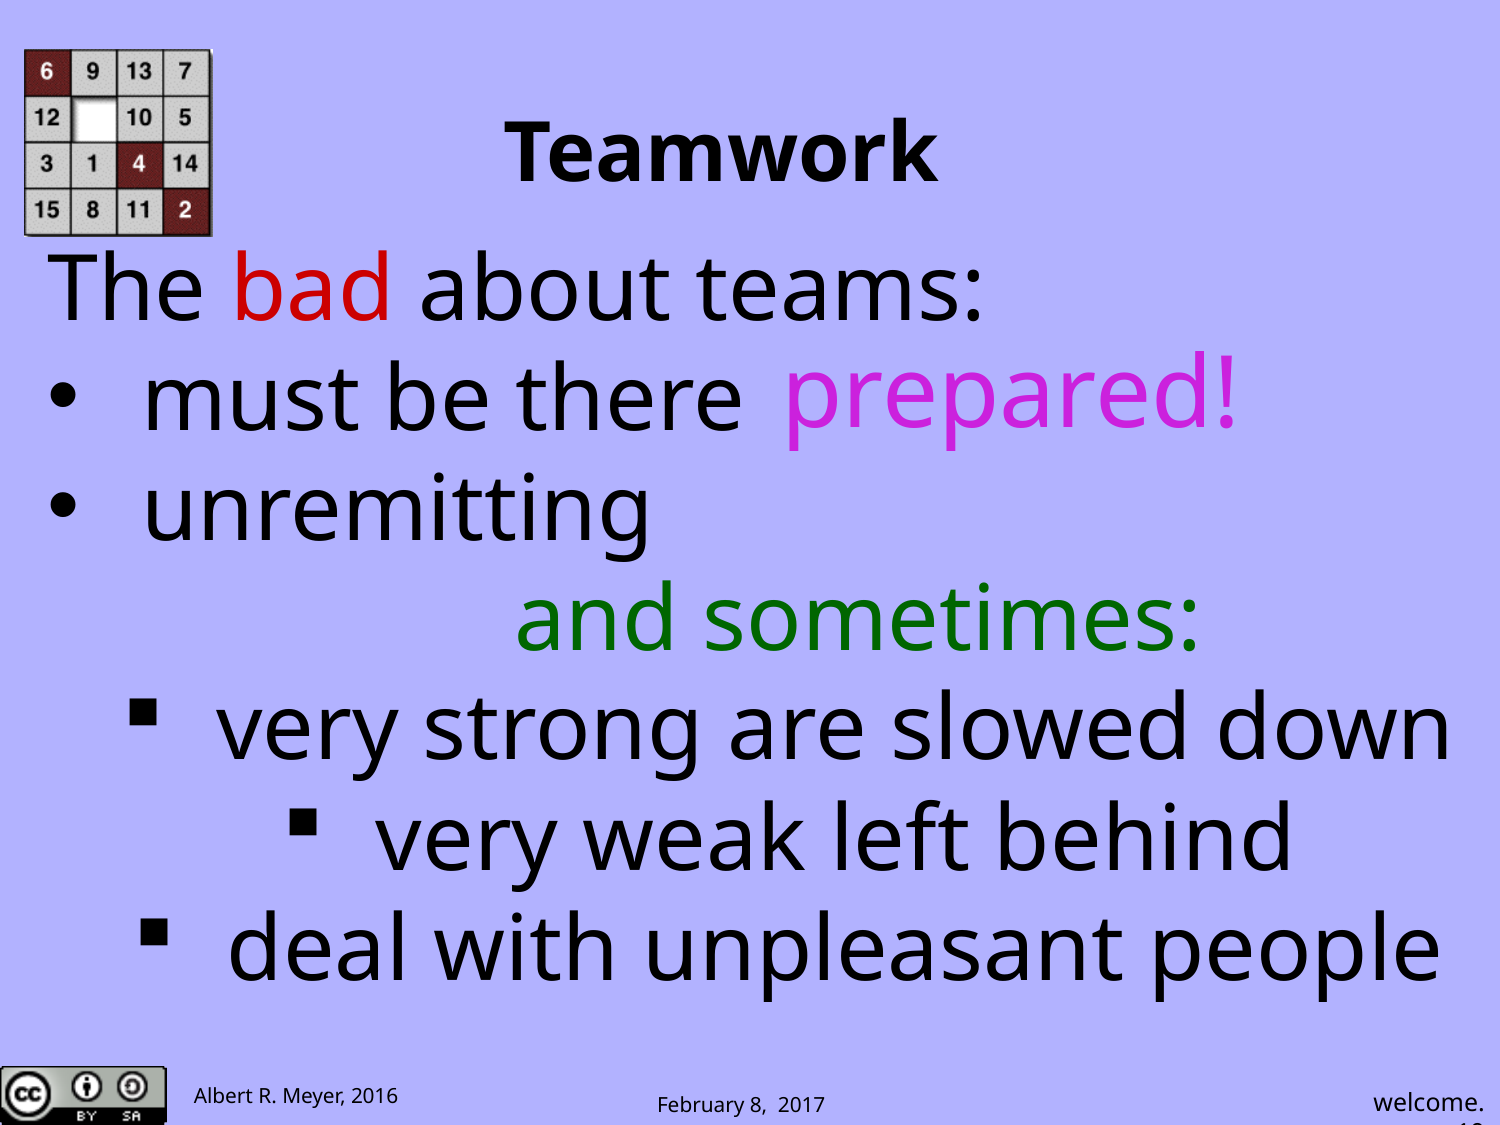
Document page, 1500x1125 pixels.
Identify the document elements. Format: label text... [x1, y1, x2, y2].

text_box The bad about teams: must be there unremitting and sometimes: very strong are slowed down very weak left behind deal with unpleasant people [32, 221, 1471, 1006]
picture [24, 49, 213, 237]
text_box prepared! [766, 319, 1255, 455]
title Teamwork [237, 49, 1207, 247]
picture [0, 1066, 167, 1125]
slide_number welcome.19 [1338, 1078, 1500, 1125]
